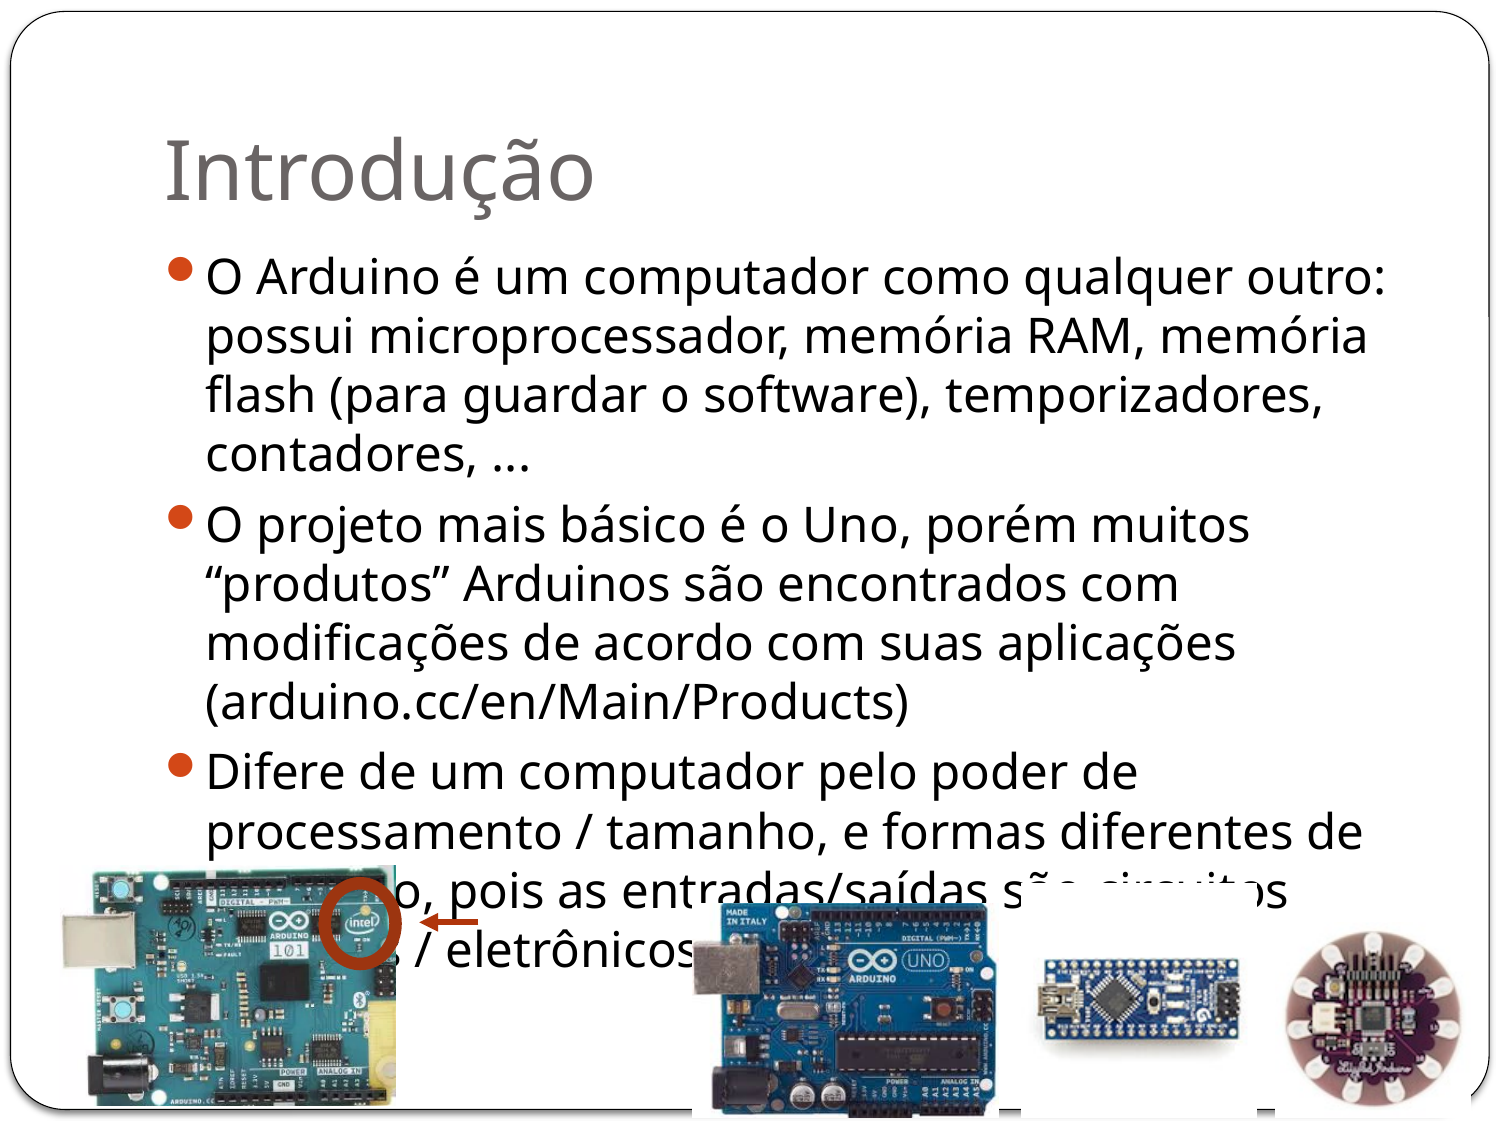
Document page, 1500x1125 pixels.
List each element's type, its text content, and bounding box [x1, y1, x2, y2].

picture [59, 865, 396, 1107]
picture [692, 903, 999, 1118]
title Introdução [150, 45, 1425, 233]
picture [1274, 922, 1471, 1118]
picture [1021, 883, 1257, 1118]
list O Arduino é um computador como qualquer outro: possui microprocessador, memória RAM, memória ﬂash (para guardar o software), temporizadores, contadores, ... O projeto mais básico é o Uno, porém muitos “produtos” Arduinos são encontrados com modificações de acordo com suas aplicações (arduino.cc/en/Main/Products) Difere de um computador pelo poder de processamento / tamanho, e formas diferentes de interação, pois as entradas/saídas são circuitos elétricos / eletrônicos [150, 237, 1425, 988]
